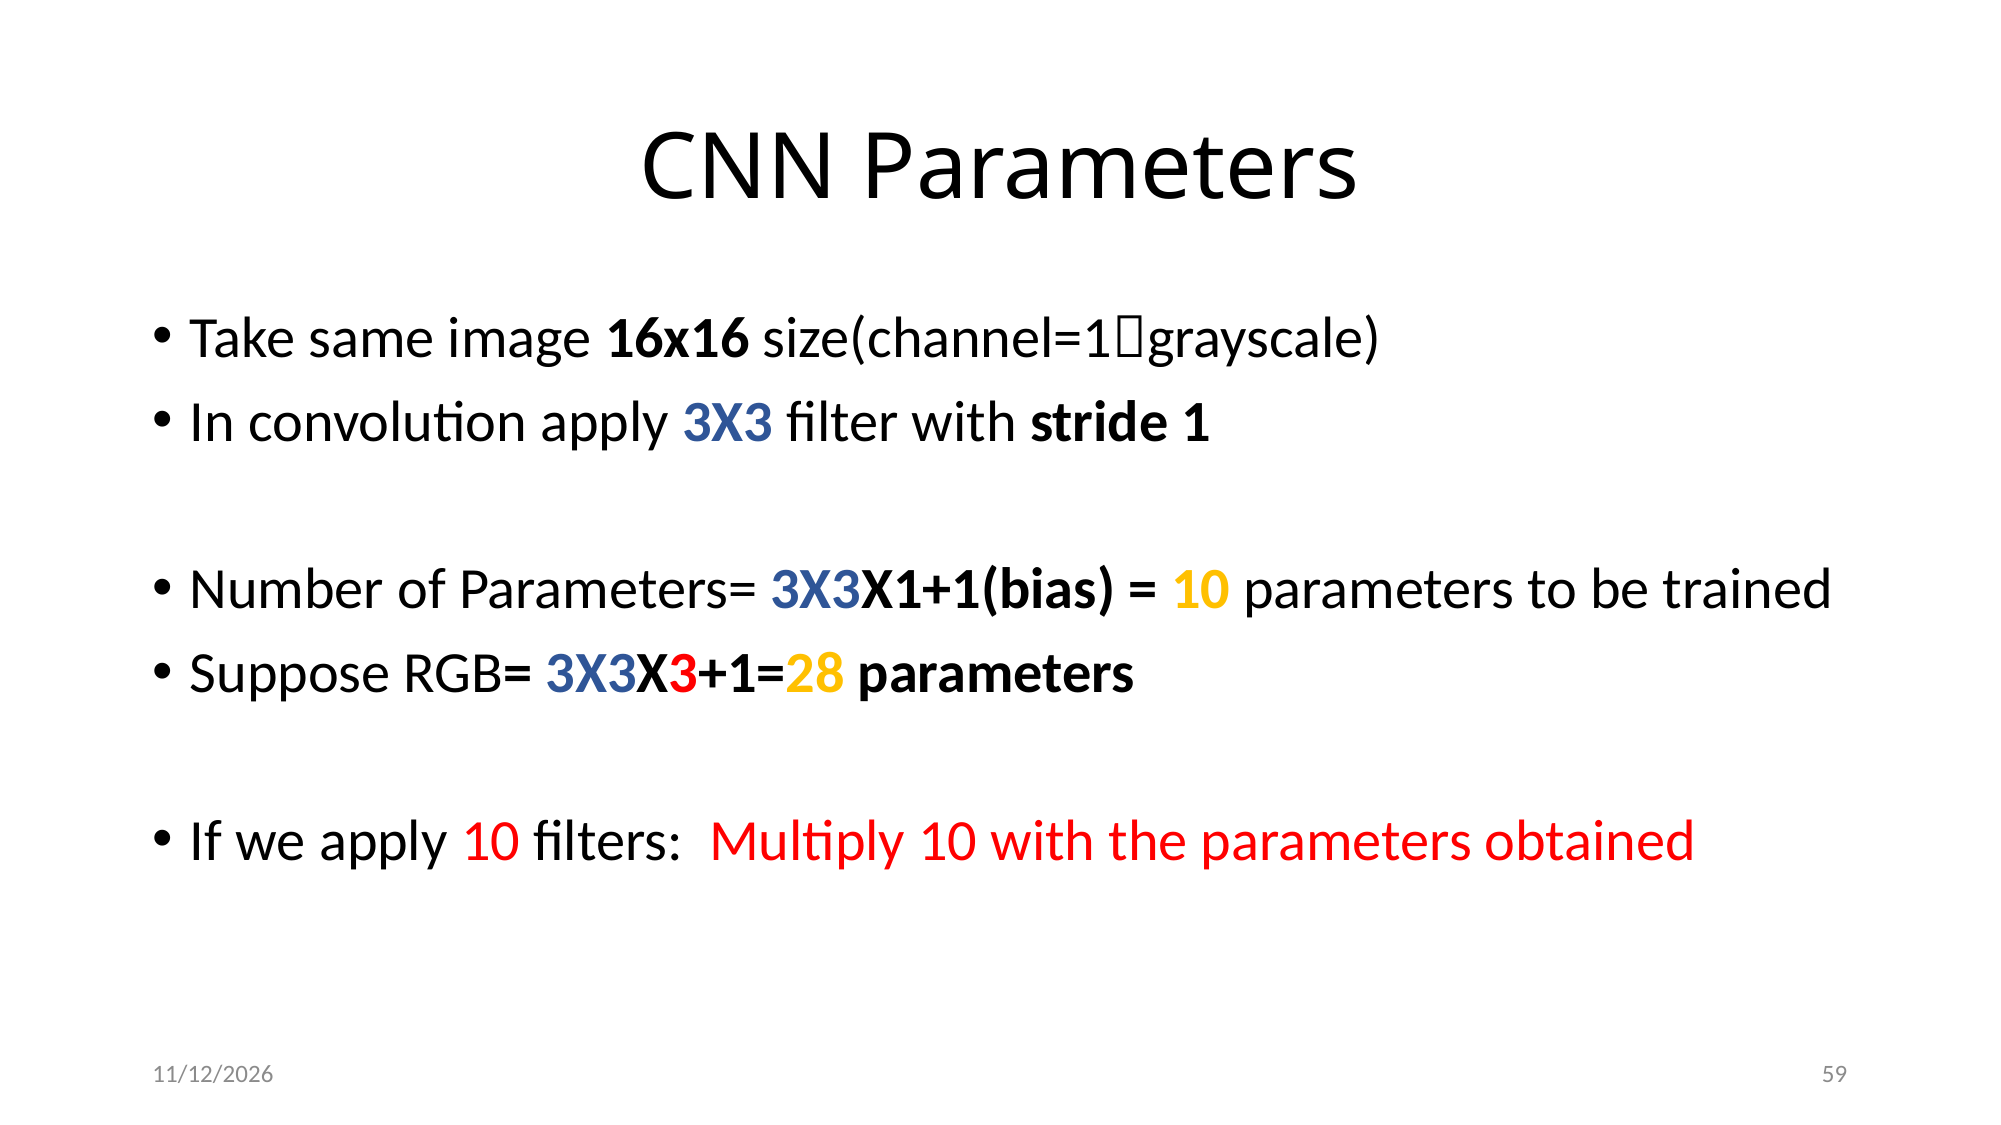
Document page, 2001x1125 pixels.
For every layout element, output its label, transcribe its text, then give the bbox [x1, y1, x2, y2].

list Take same image 16x16 size(channel=1grayscale) In convolution apply 3X3 filter with stride 1 Number of Parameters= 3X3X1+1(bias) = 10 parameters to be trained Suppose RGB= 3X3X3+1=28 parameters If we apply 10 filters: Multiply 10 with the parameters obtained [137, 299, 1863, 1014]
title CNN Parameters [137, 59, 1863, 278]
slide_number 59 [1412, 1042, 1863, 1103]
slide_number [137, 1042, 588, 1103]
